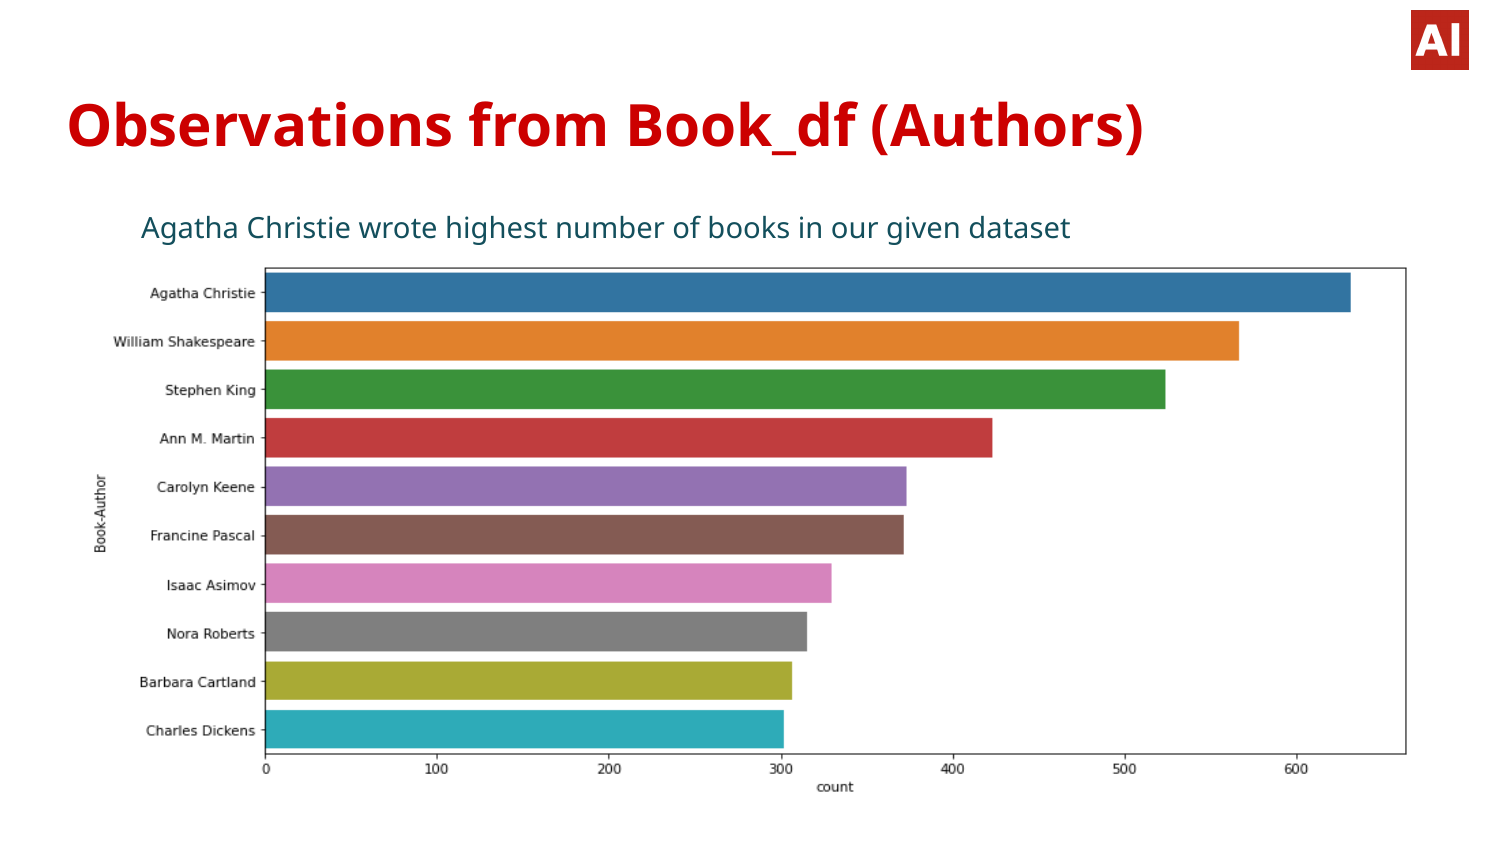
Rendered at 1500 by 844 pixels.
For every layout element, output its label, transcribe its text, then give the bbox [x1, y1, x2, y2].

list Agatha Christie wrote highest number of books in our given dataset [51, 189, 1449, 750]
picture [1411, 10, 1469, 70]
title Observations from Book_df (Authors) [51, 72, 1449, 167]
picture [85, 259, 1415, 802]
